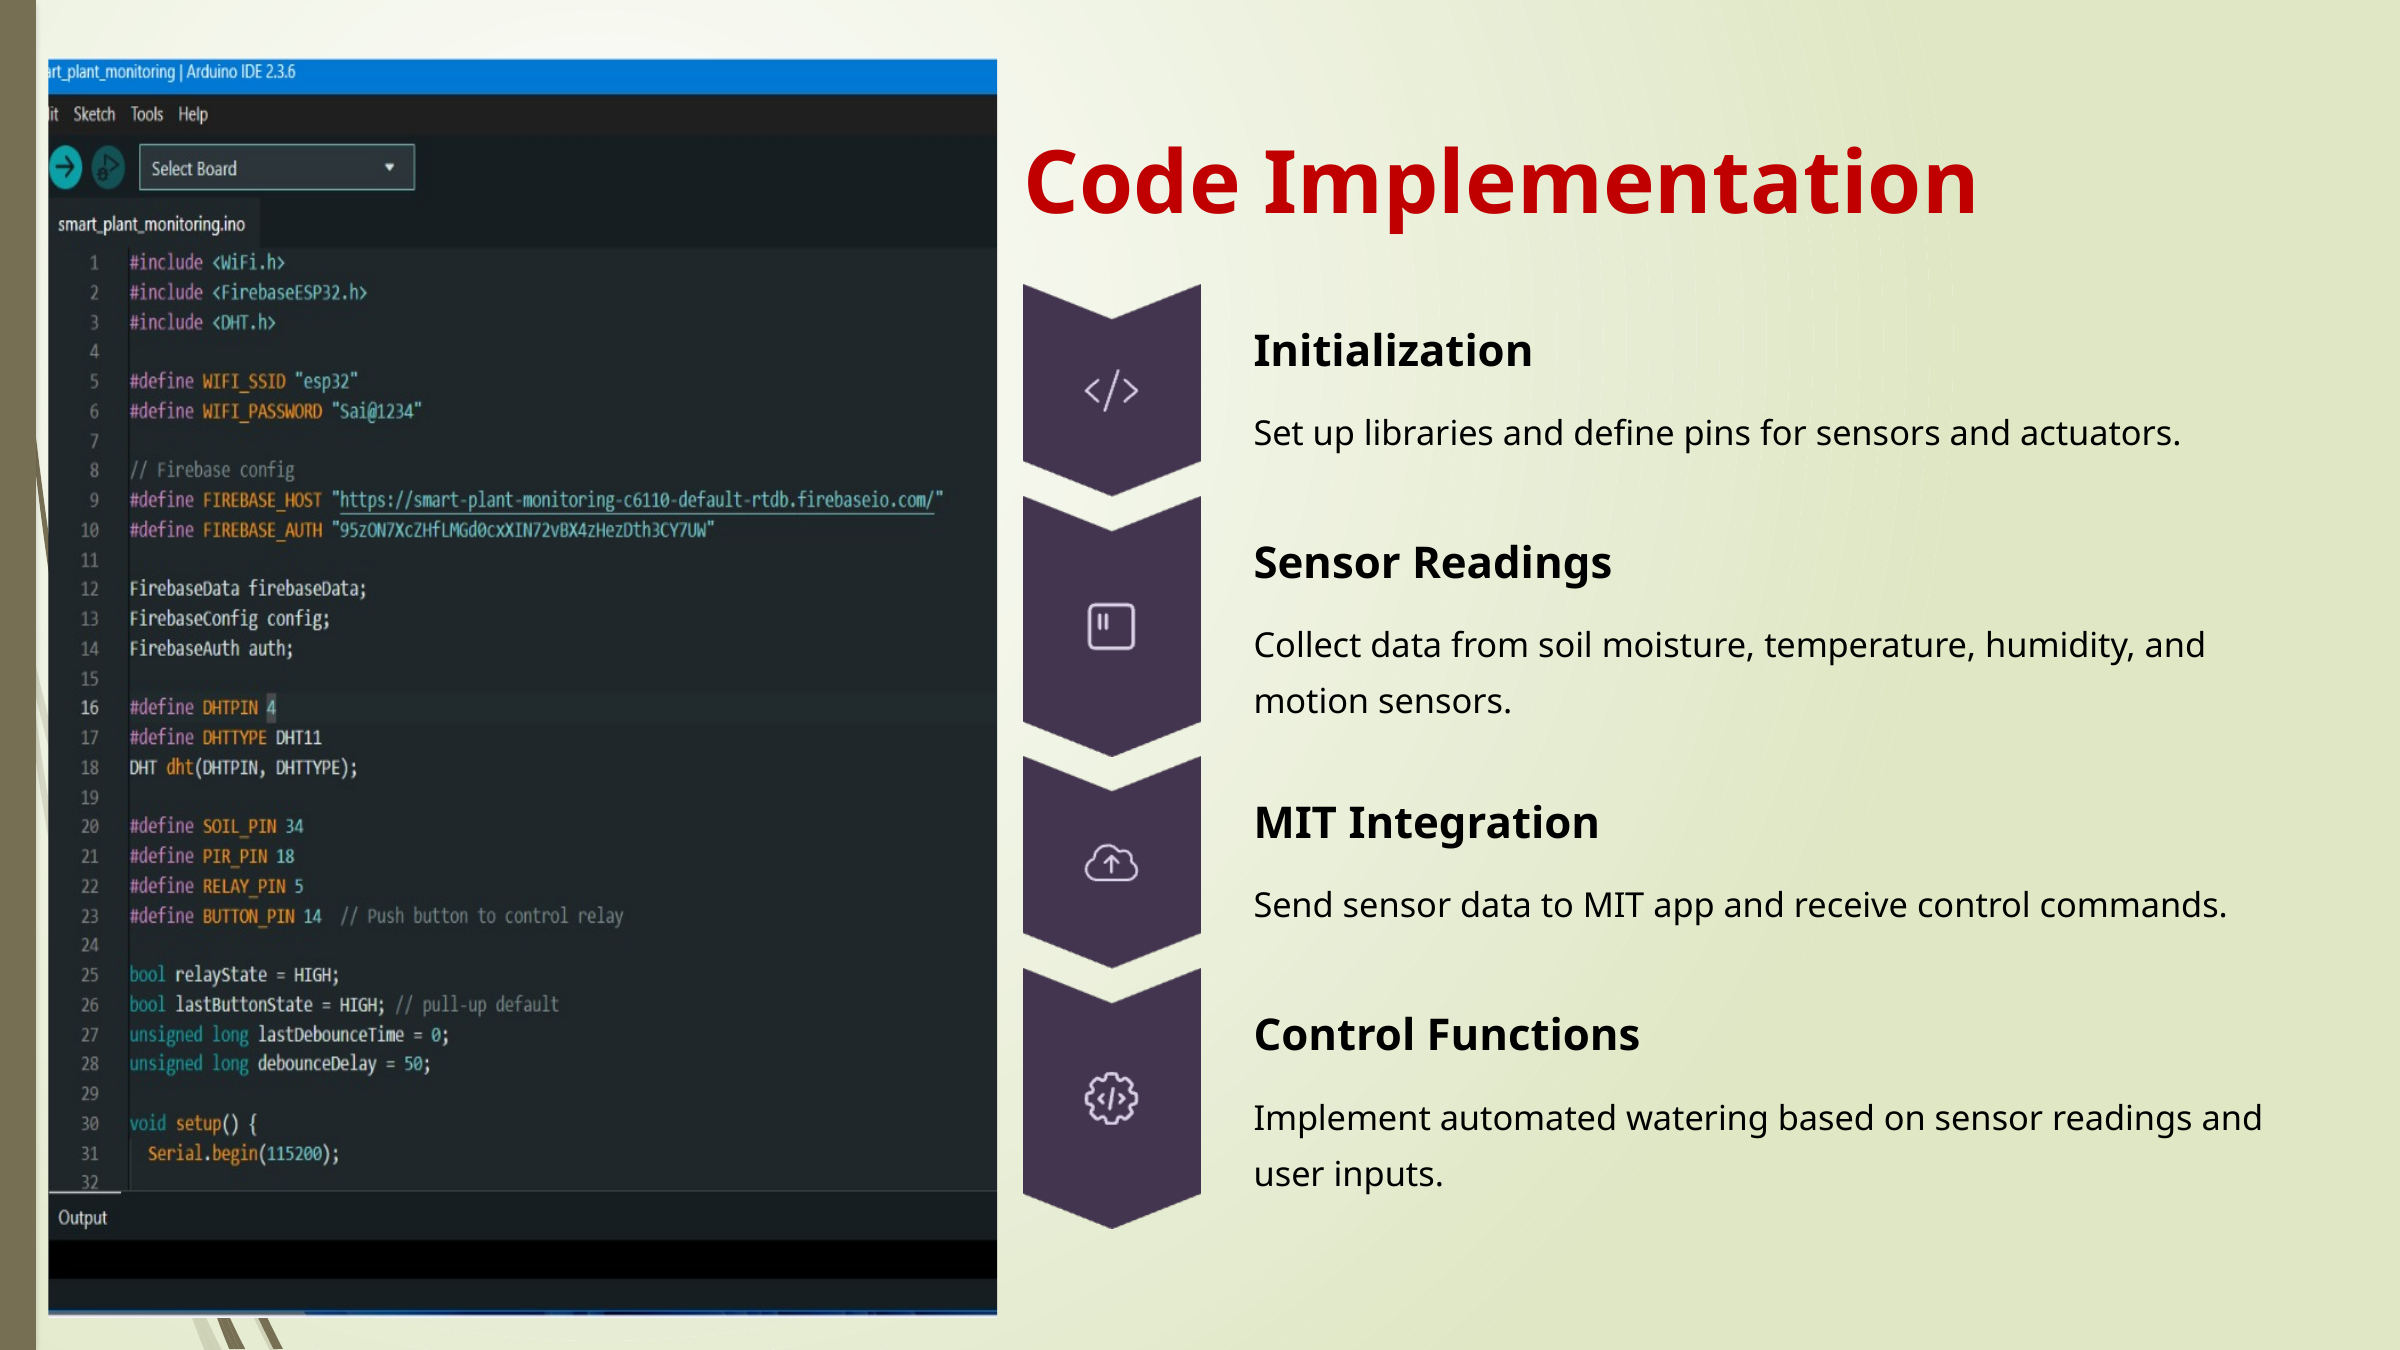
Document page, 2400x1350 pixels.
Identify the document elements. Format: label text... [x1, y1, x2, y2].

text_box Initialization [1253, 319, 1696, 375]
picture [48, 57, 998, 1318]
text_box Collect data from soil moisture, temperature, humidity, and motion sensors. [1253, 608, 2277, 722]
text_box Set up libraries and define pins for sensors and actuators. [1253, 396, 2277, 453]
text_box Implement automated watering based on sensor readings and user inputs. [1253, 1080, 2277, 1194]
picture [1023, 284, 1201, 1230]
text_box Control Functions [1253, 1004, 1696, 1060]
text_box MIT Integration [1253, 792, 1696, 848]
text_box Sensor Readings [1253, 531, 1696, 588]
text_box Code Implementation [1023, 120, 1908, 232]
text_box Send sensor data to MIT app and receive control commands. [1253, 868, 2277, 925]
